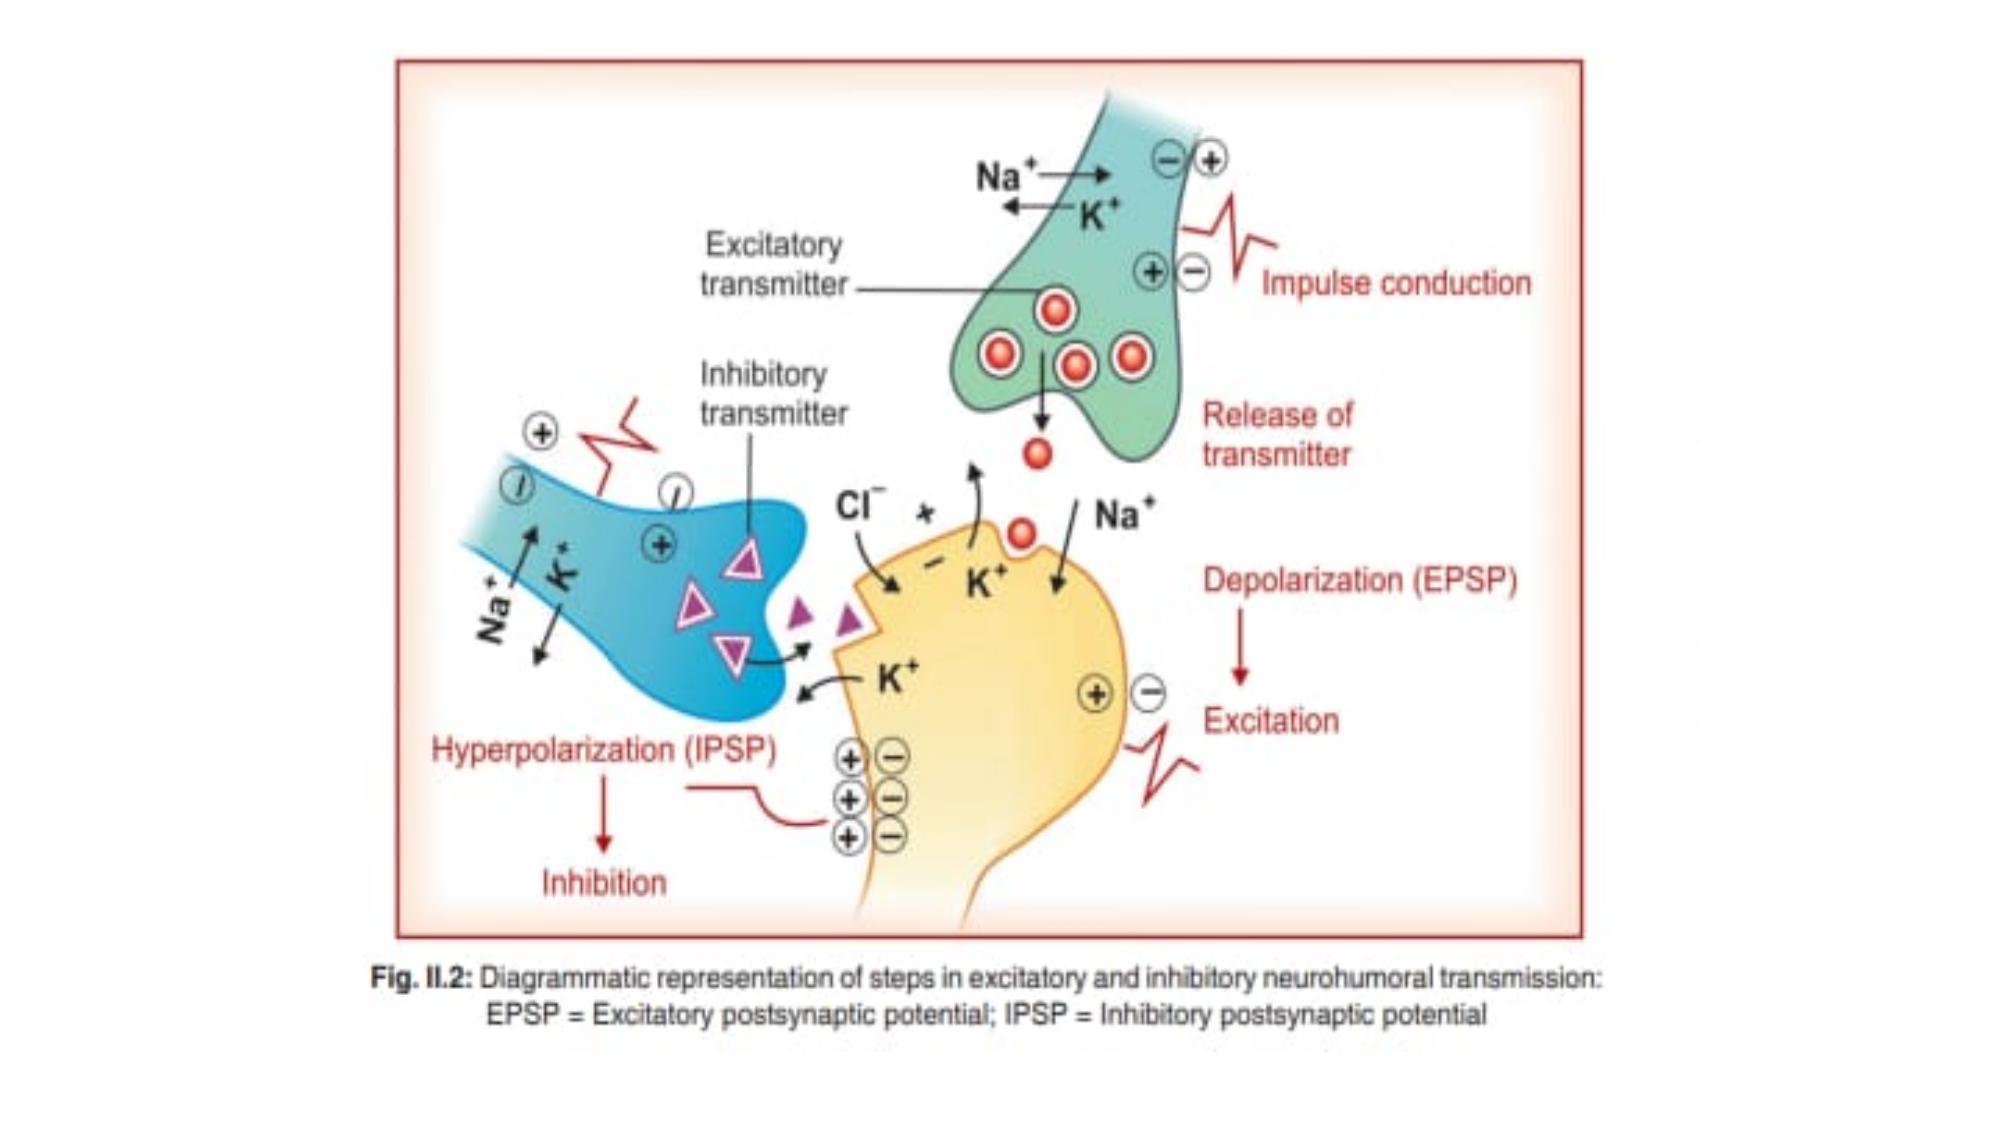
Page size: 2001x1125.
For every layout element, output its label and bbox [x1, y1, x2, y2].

picture [231, 48, 1699, 1057]
